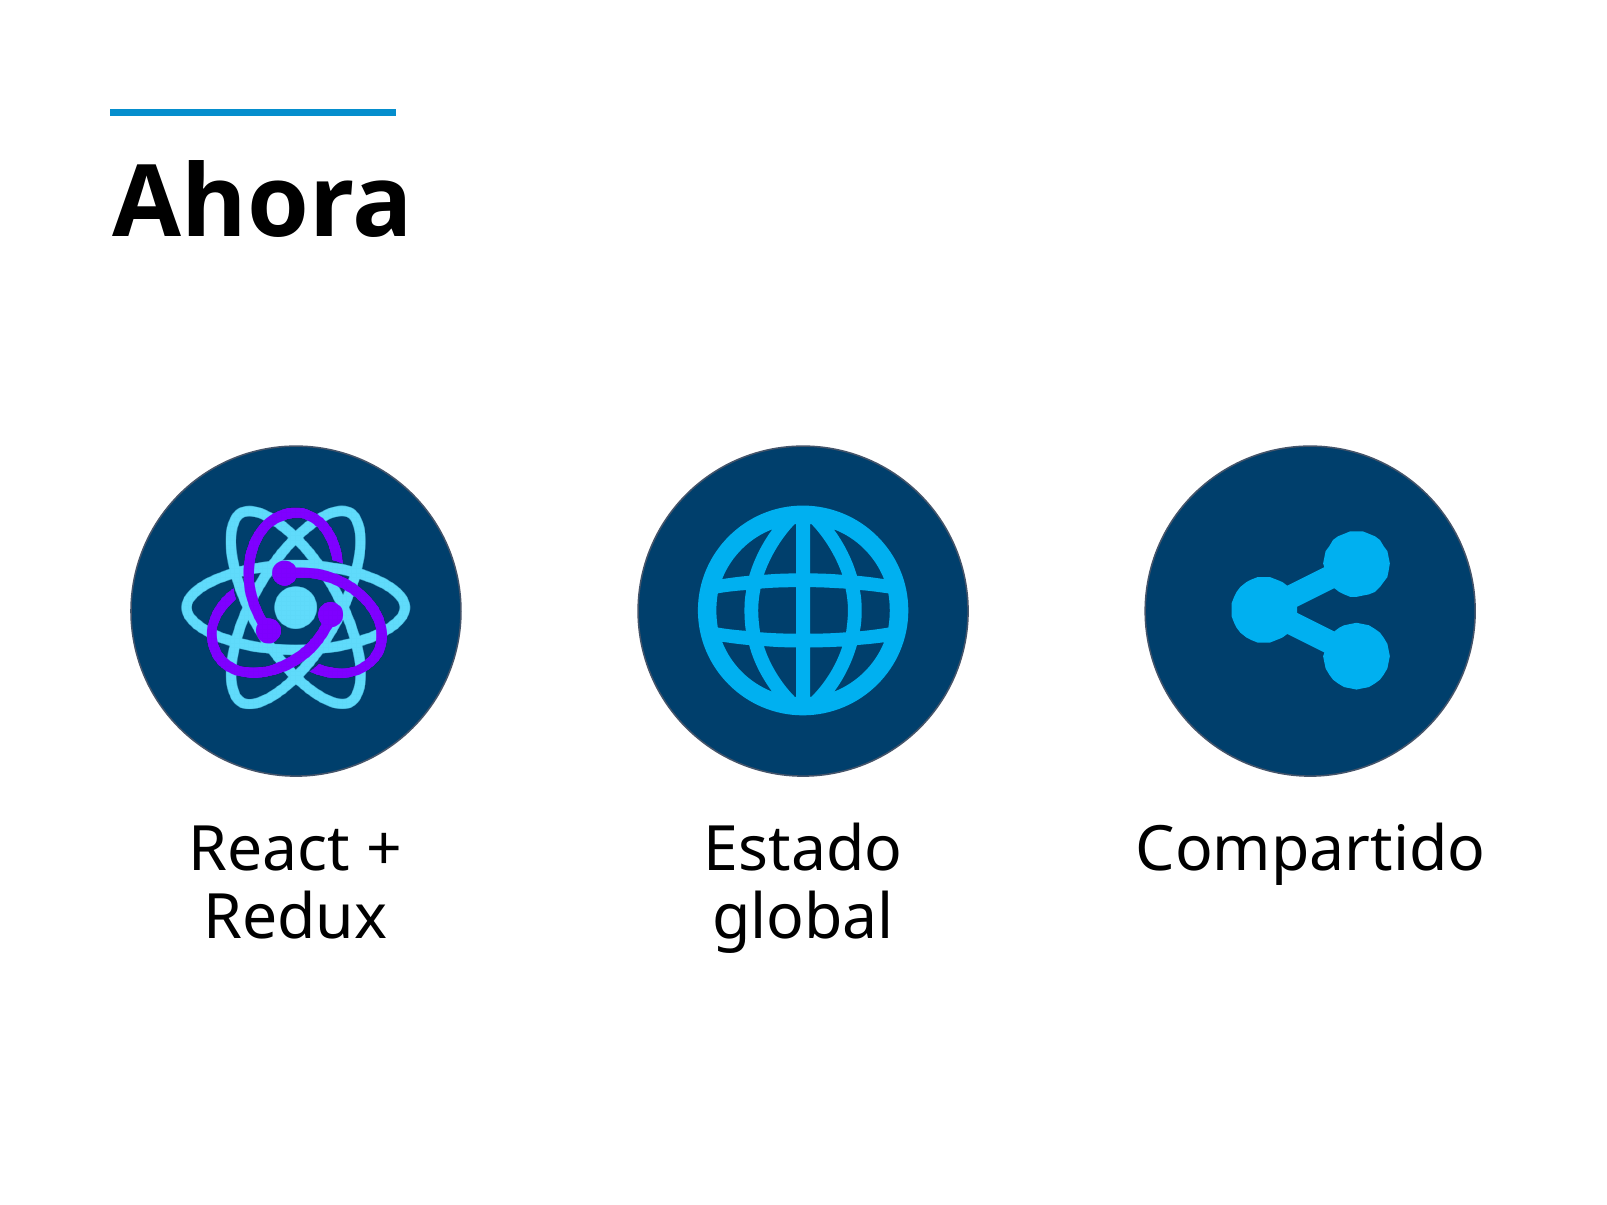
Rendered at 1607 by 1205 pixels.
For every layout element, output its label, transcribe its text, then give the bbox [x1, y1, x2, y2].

subtitle React + Redux [94, 816, 497, 982]
text_box [1145, 446, 1476, 777]
text_box [215, 755, 377, 777]
subtitle Compartido [1110, 816, 1512, 982]
subtitle Estado global [573, 816, 1033, 982]
text_box [697, 505, 909, 716]
title Ahora [112, 150, 1494, 273]
text_box [638, 446, 969, 777]
text_box [130, 527, 154, 696]
text_box [1231, 531, 1390, 690]
picture [159, 474, 431, 747]
text_box [437, 525, 461, 697]
text_box [205, 446, 387, 473]
